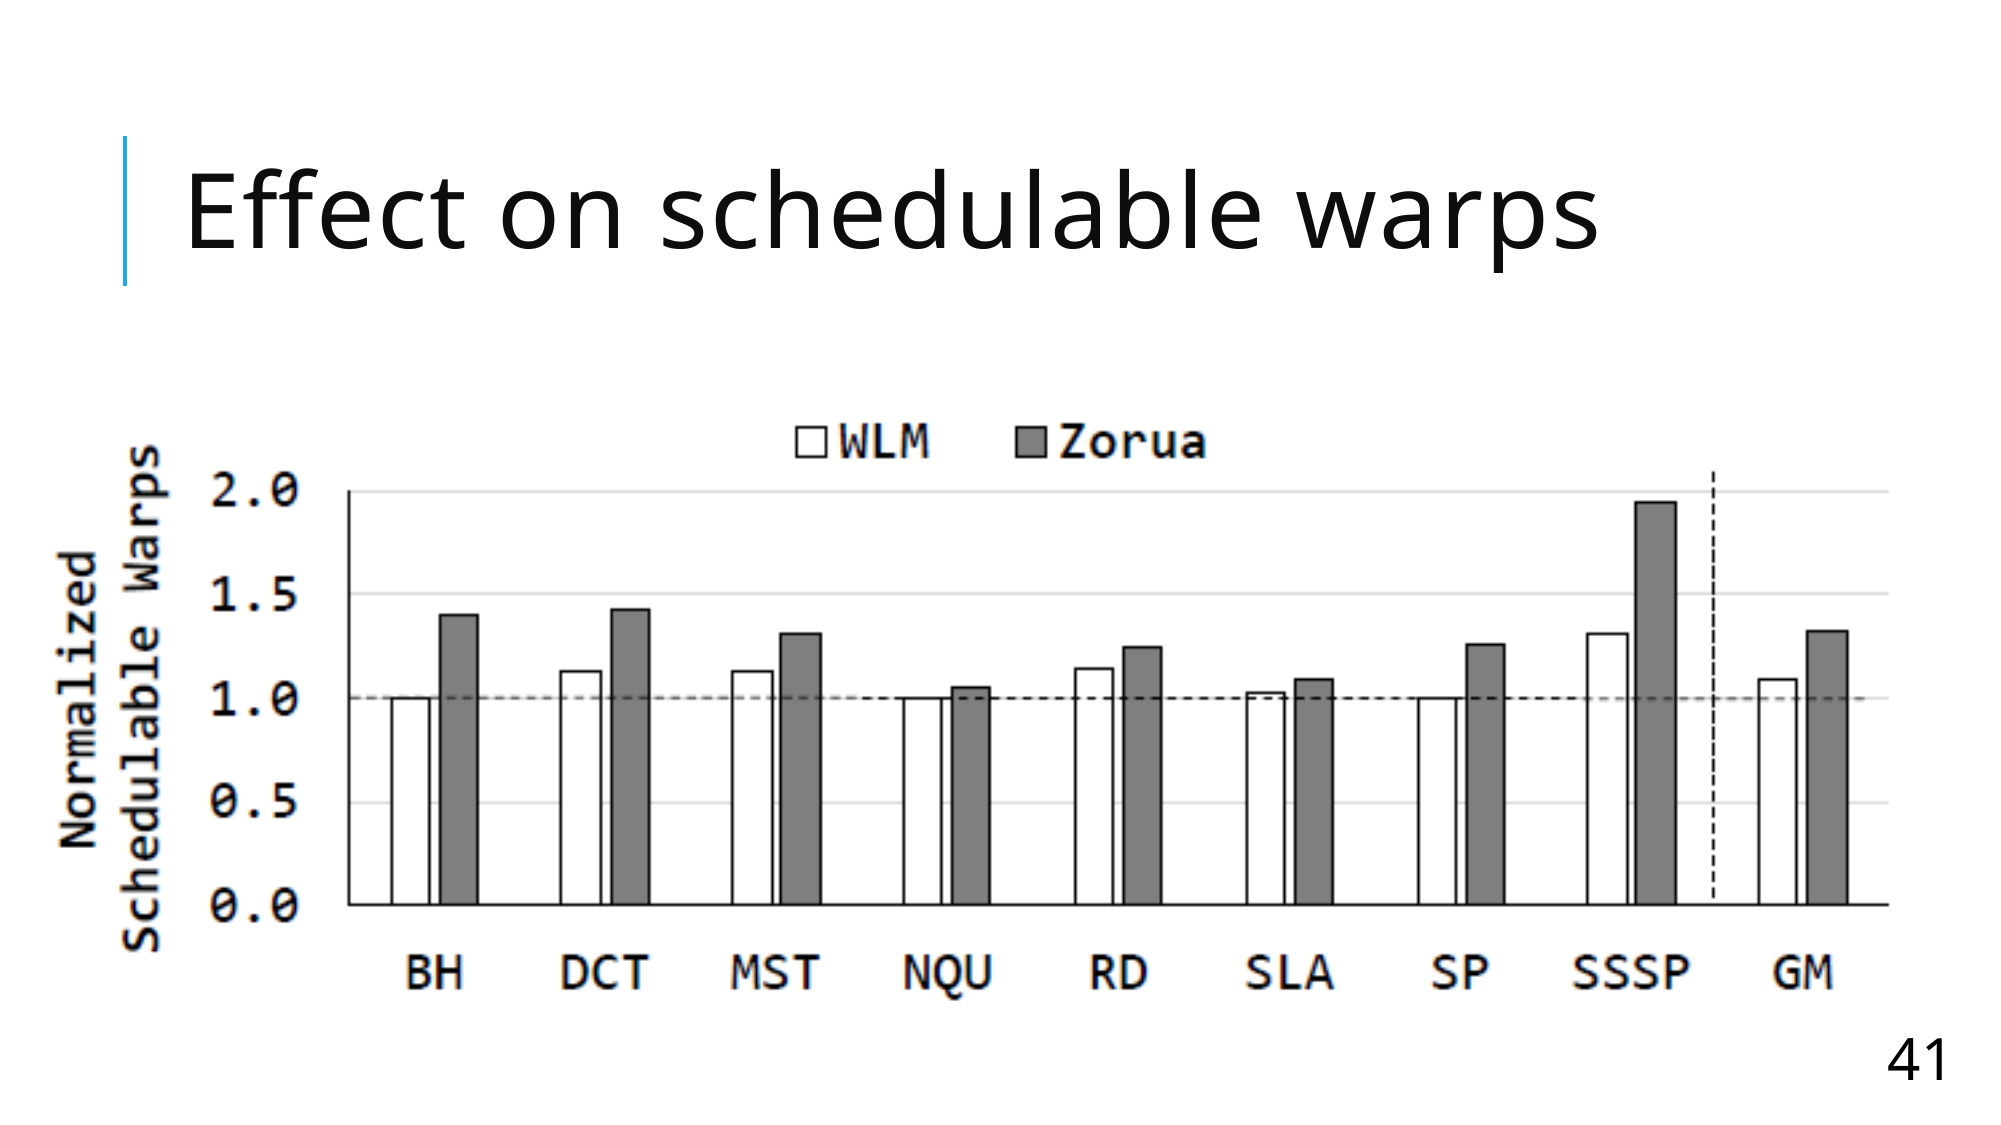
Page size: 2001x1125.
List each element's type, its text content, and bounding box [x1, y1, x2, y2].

slide_number 41 [1777, 1014, 1969, 1107]
picture [0, 408, 1935, 1015]
title Effect on schedulable warps [168, 96, 1763, 342]
